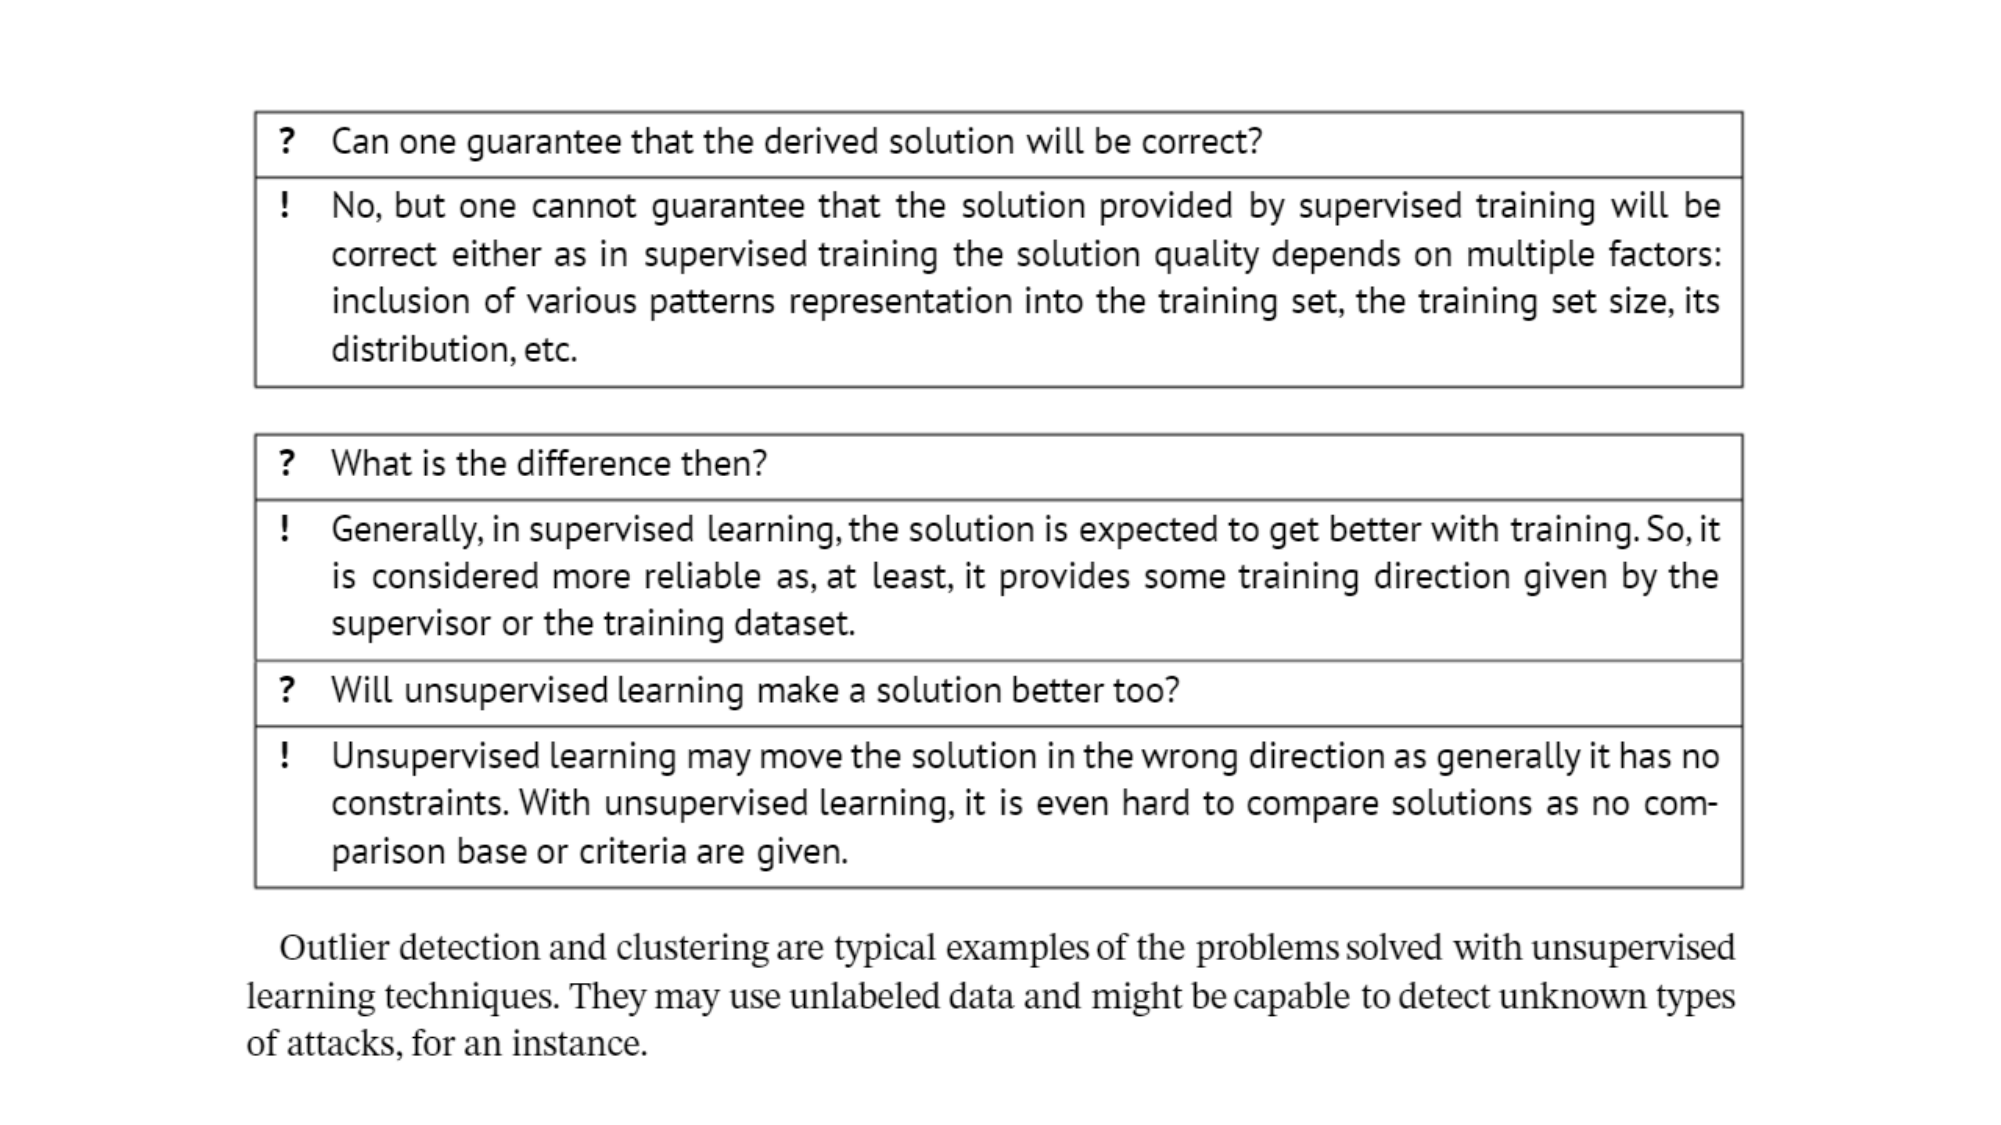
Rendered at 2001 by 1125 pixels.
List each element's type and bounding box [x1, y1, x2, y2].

picture [242, 96, 1758, 906]
picture [230, 916, 1758, 1081]
